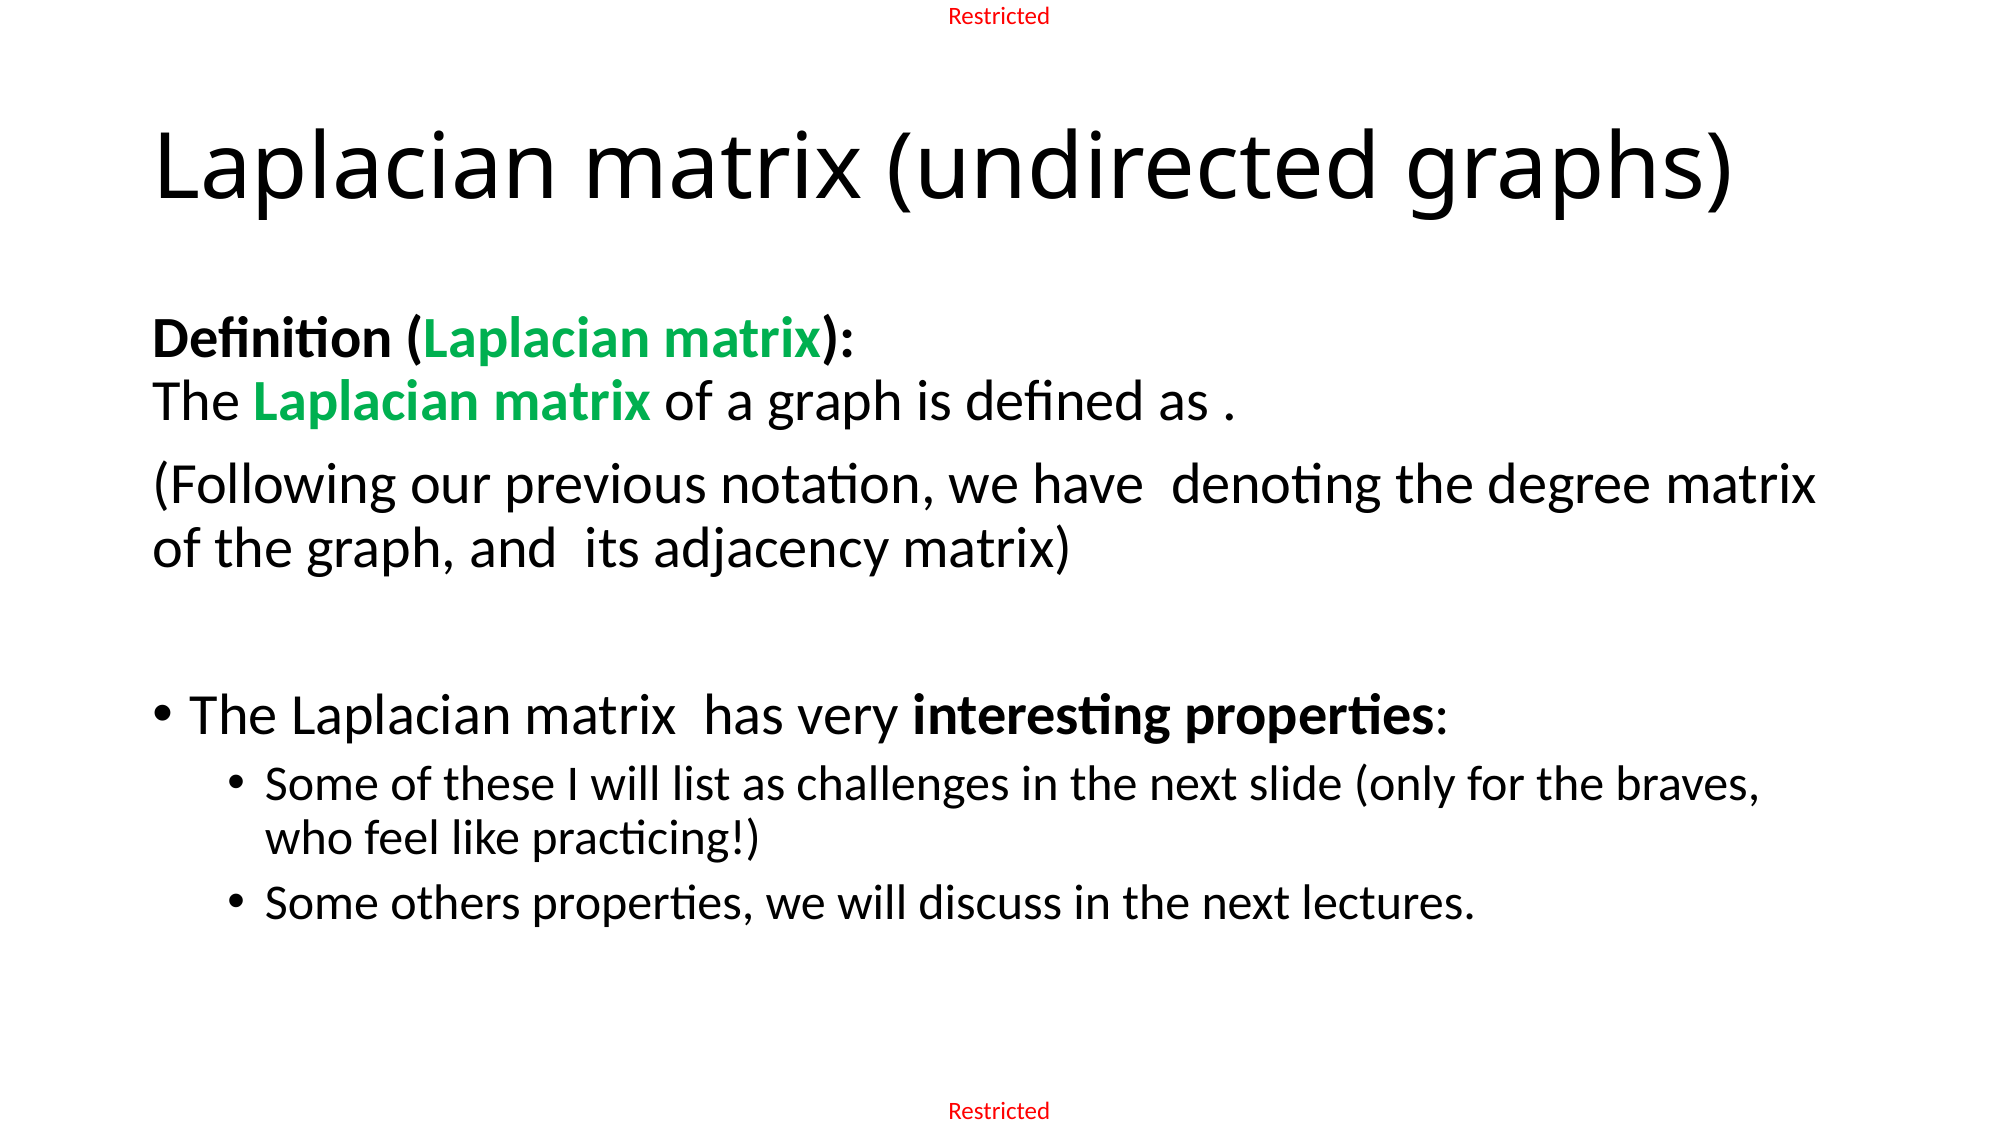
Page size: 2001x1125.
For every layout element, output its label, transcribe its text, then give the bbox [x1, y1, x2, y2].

title Laplacian matrix (undirected graphs) [137, 59, 1863, 278]
